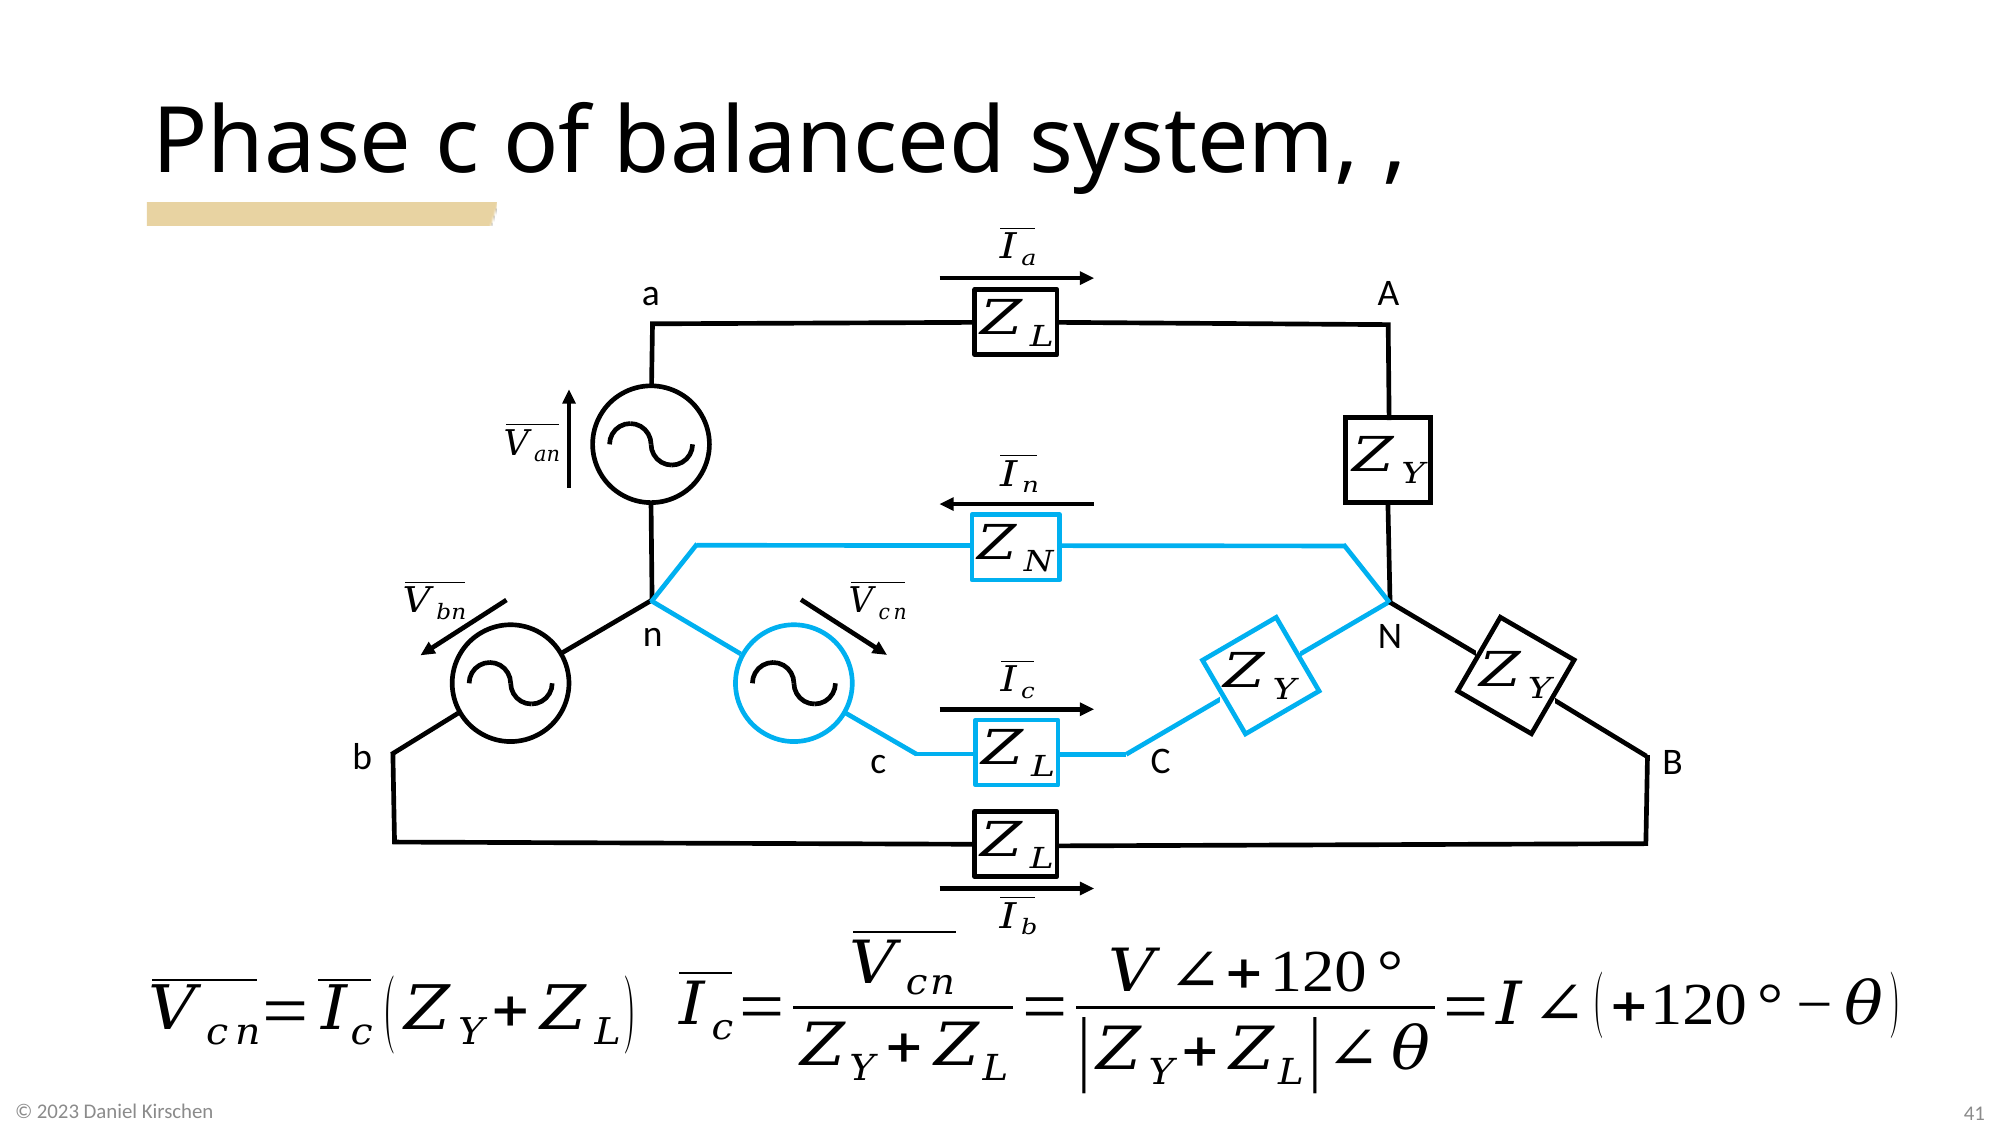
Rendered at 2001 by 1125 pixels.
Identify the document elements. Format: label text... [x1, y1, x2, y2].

slide_number © 2023 Daniel Kirschen [0, 1094, 546, 1125]
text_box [337, 225, 1699, 941]
slide_number 41 [1550, 1088, 2000, 1125]
